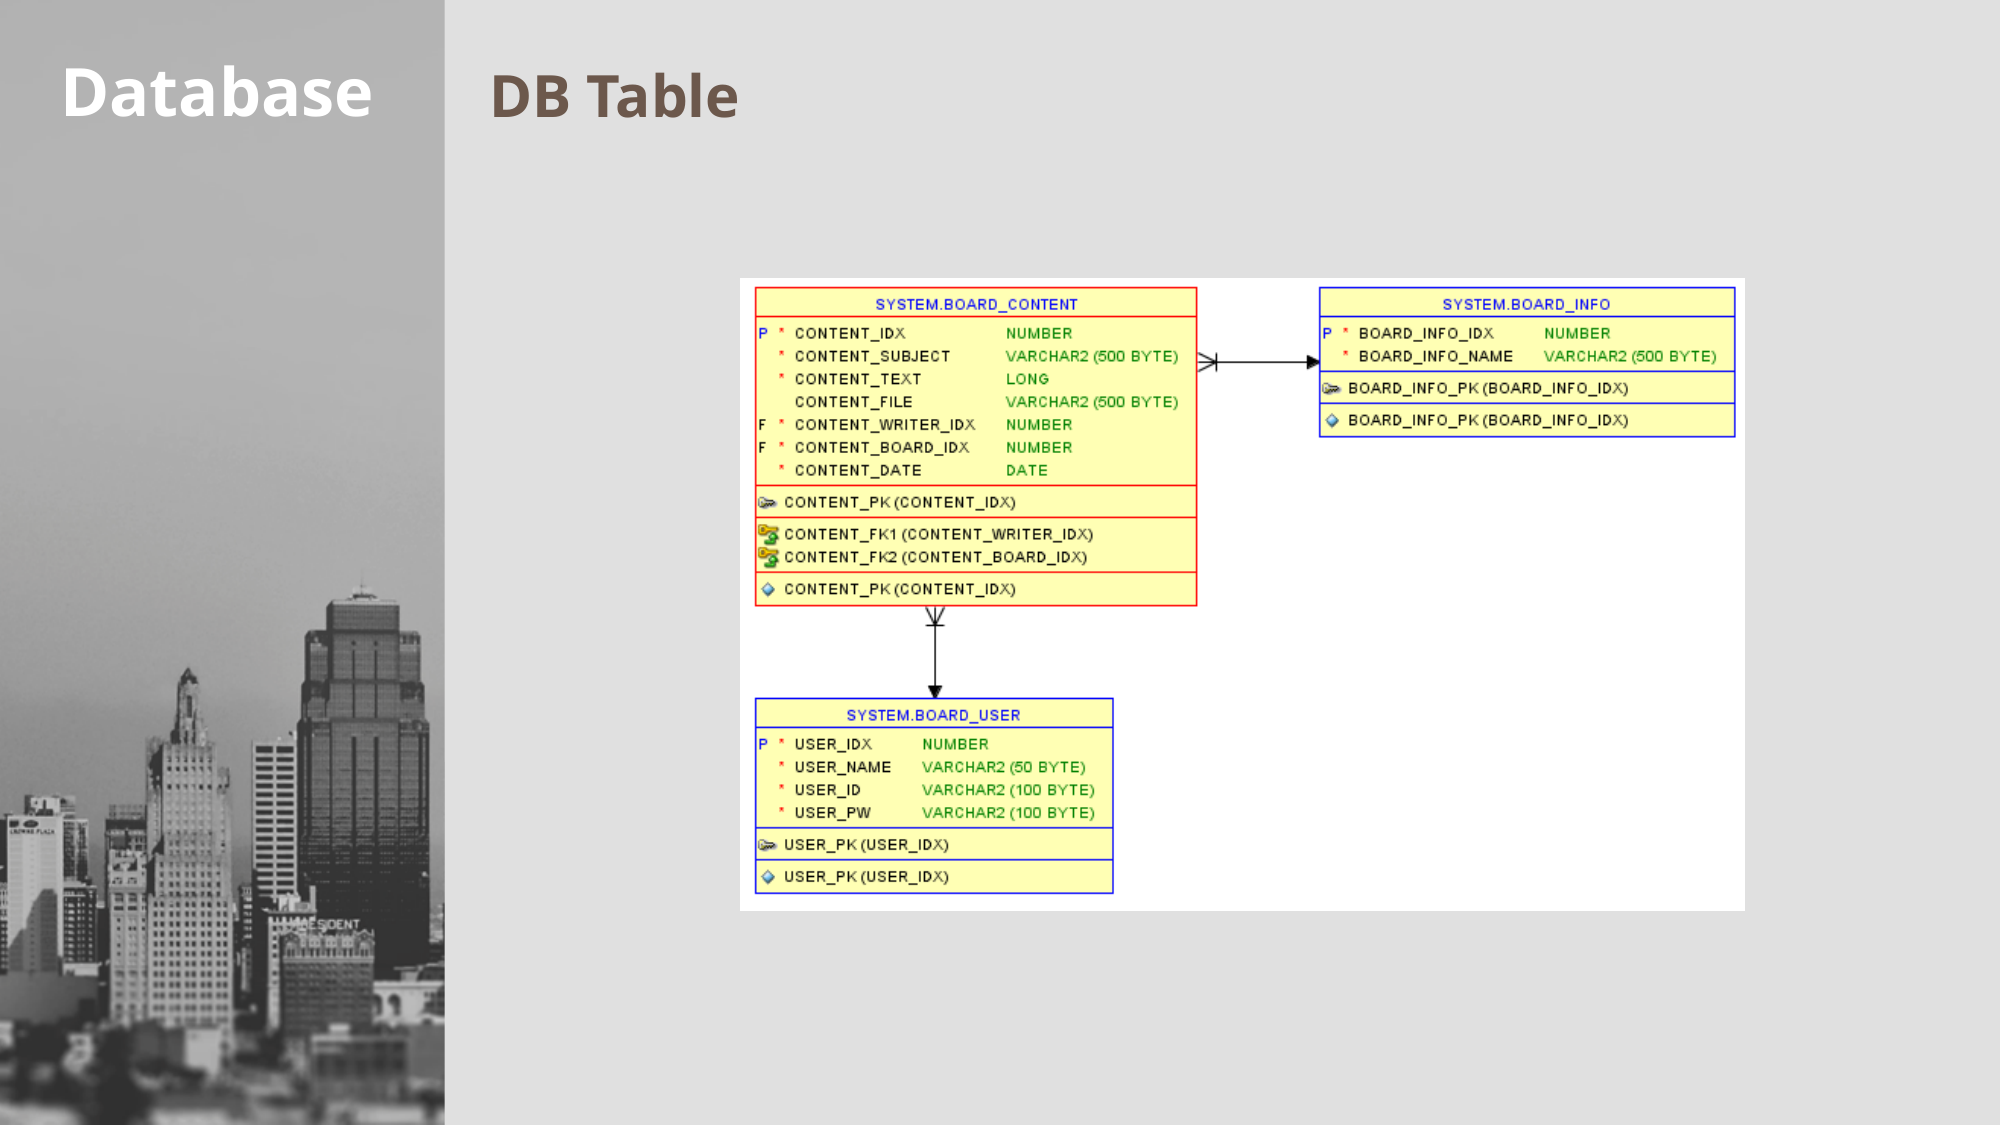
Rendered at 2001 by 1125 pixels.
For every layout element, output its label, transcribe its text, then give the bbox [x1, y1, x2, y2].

text_box DB Table [474, 51, 755, 137]
picture [0, 0, 445, 1125]
picture [740, 278, 1745, 911]
